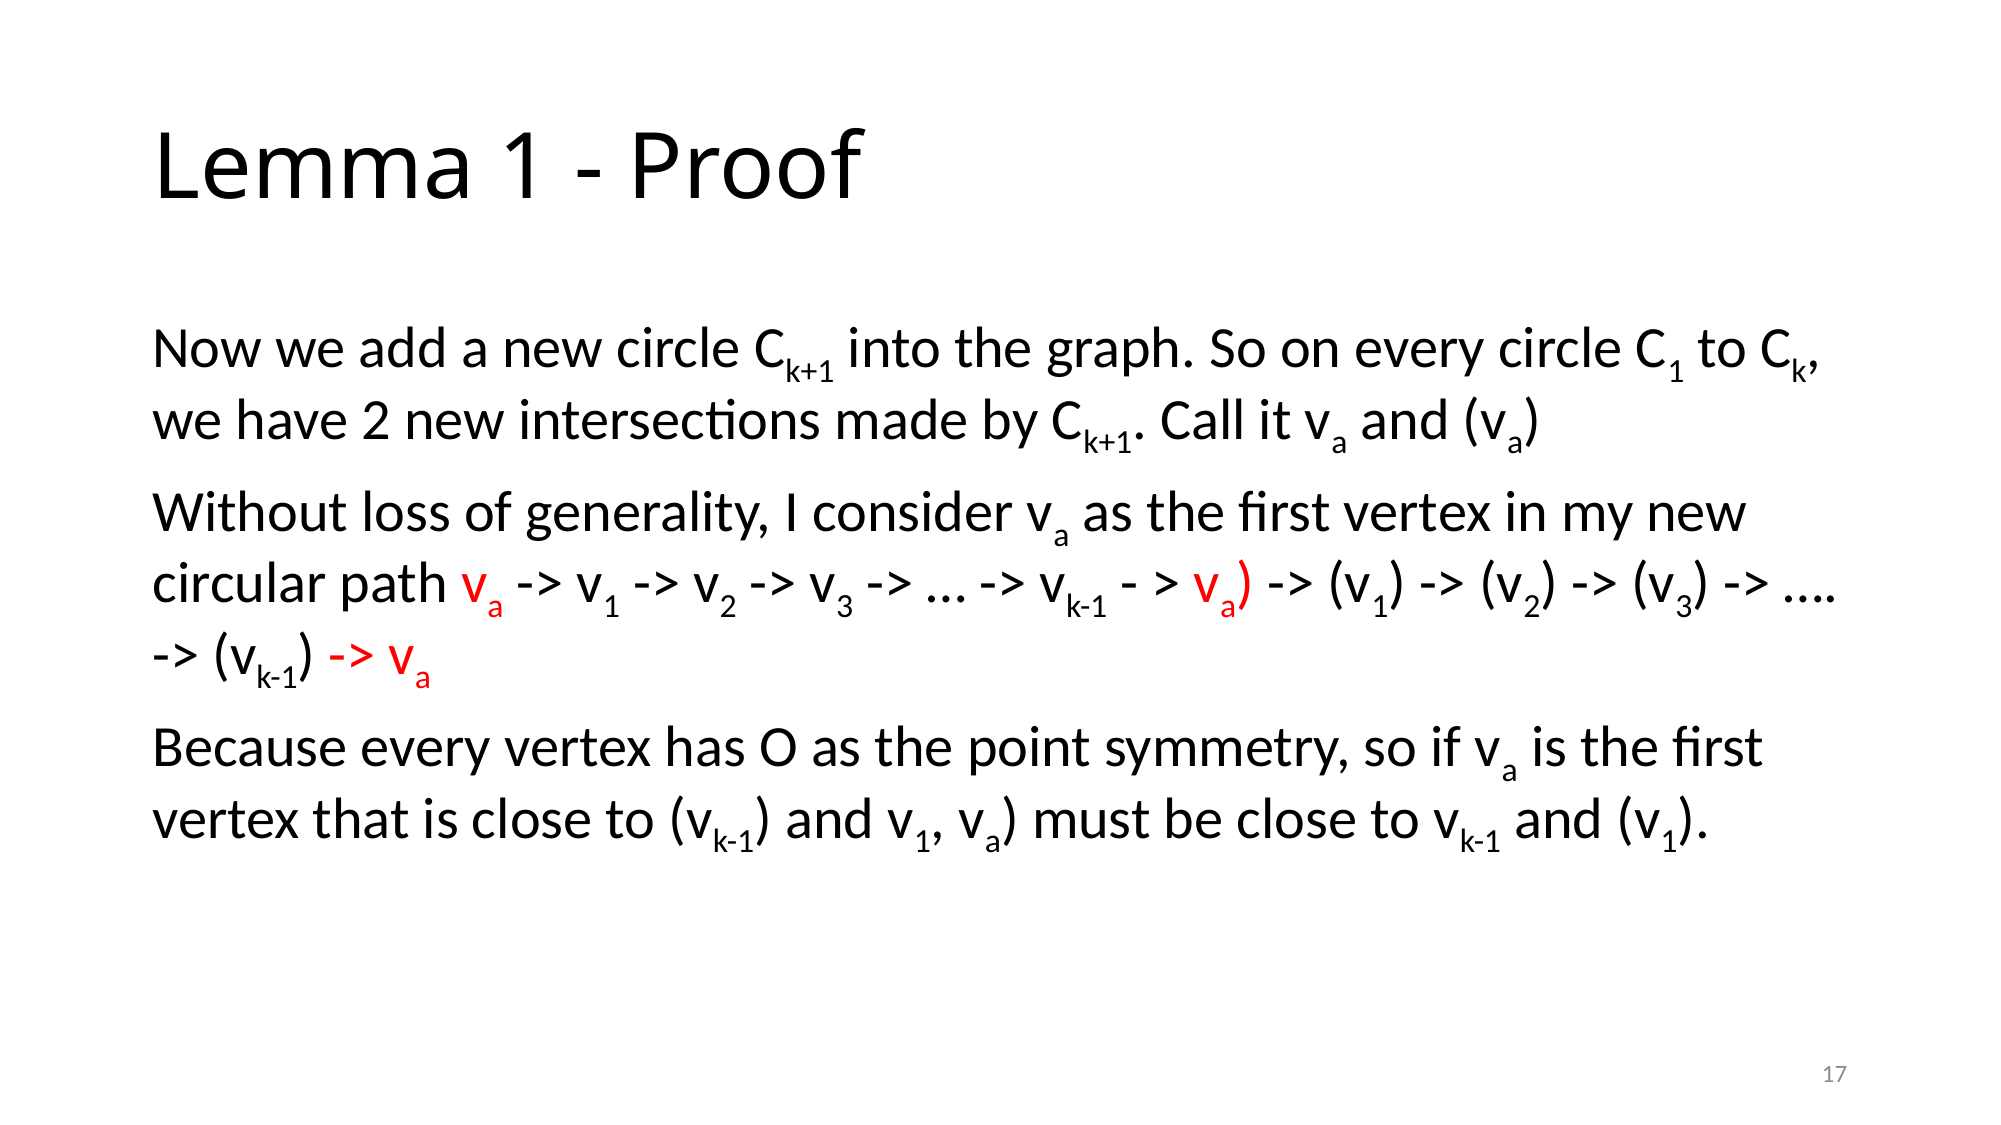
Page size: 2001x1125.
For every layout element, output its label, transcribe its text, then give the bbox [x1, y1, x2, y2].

title Lemma 1 - Proof [137, 59, 1863, 278]
slide_number 17 [1412, 1042, 1863, 1103]
